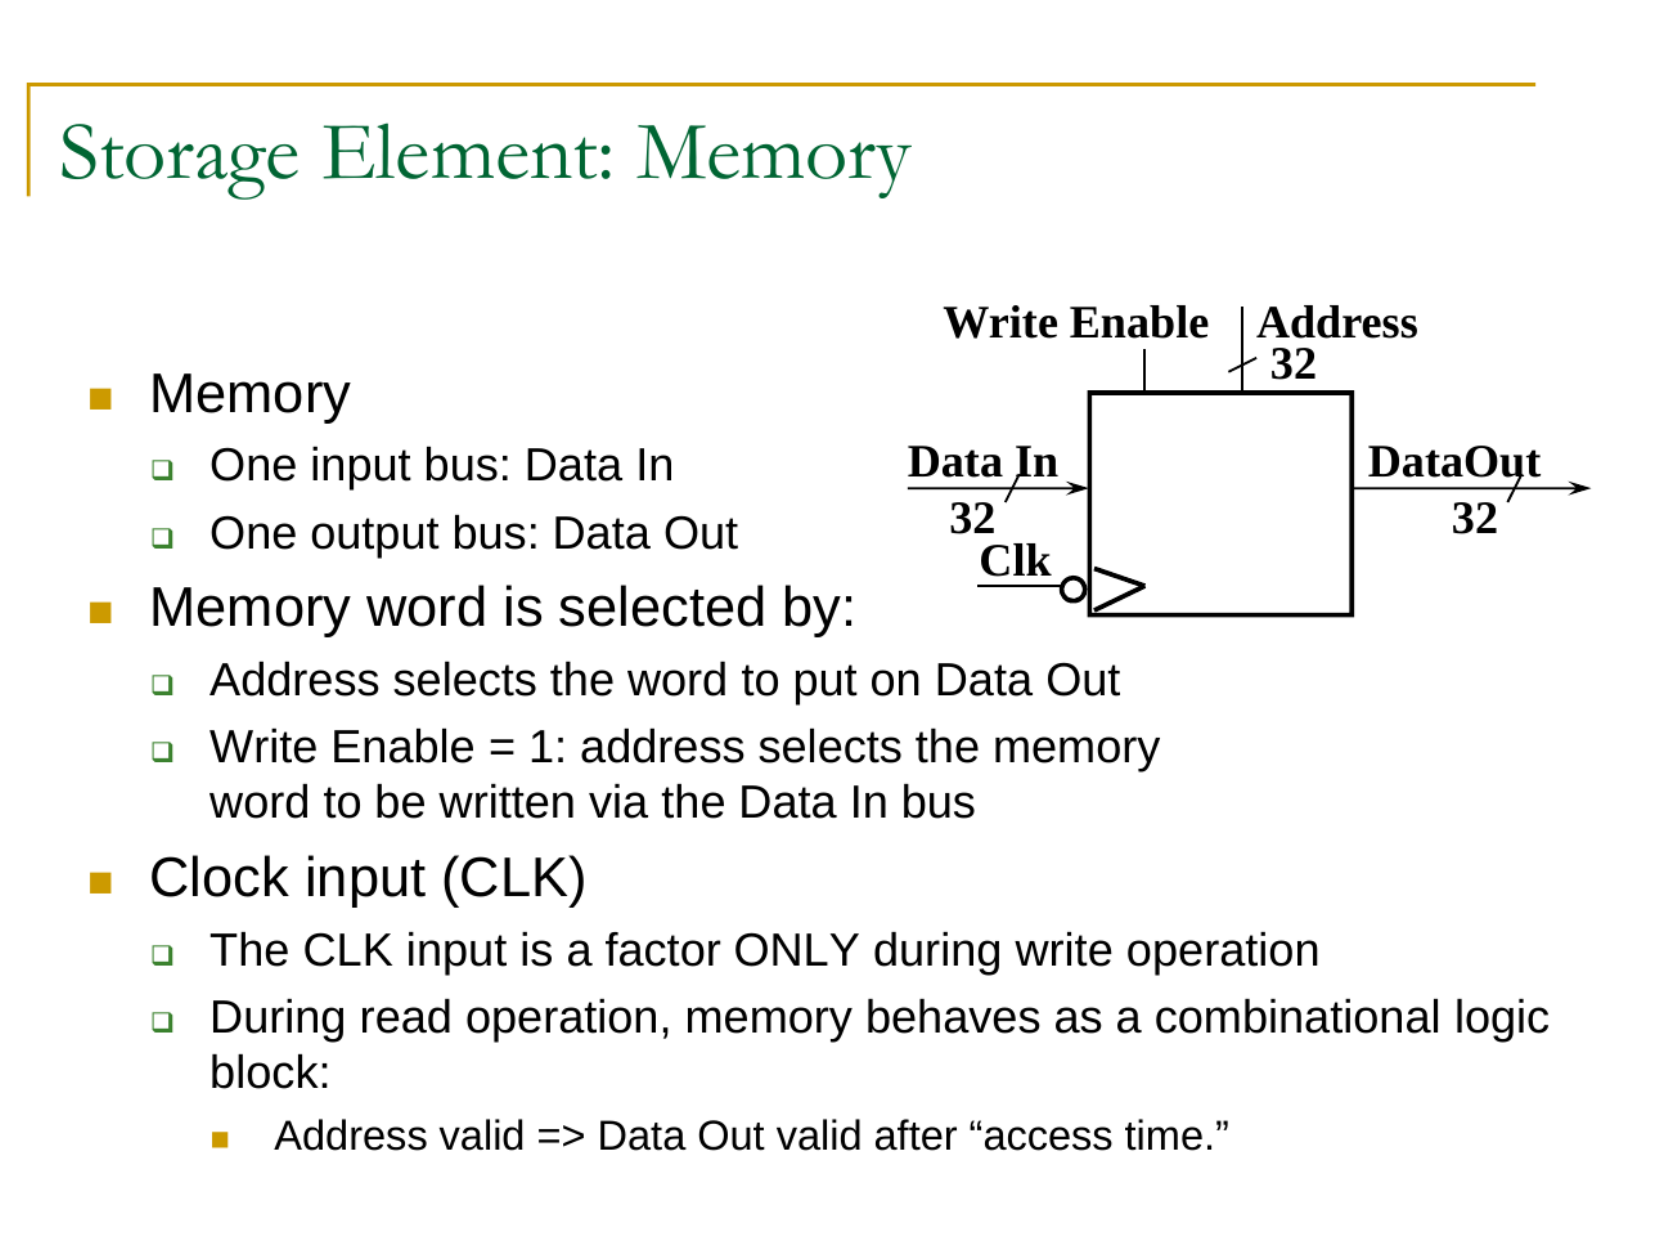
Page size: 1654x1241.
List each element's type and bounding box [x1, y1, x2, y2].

picture [9, 75, 1606, 1200]
